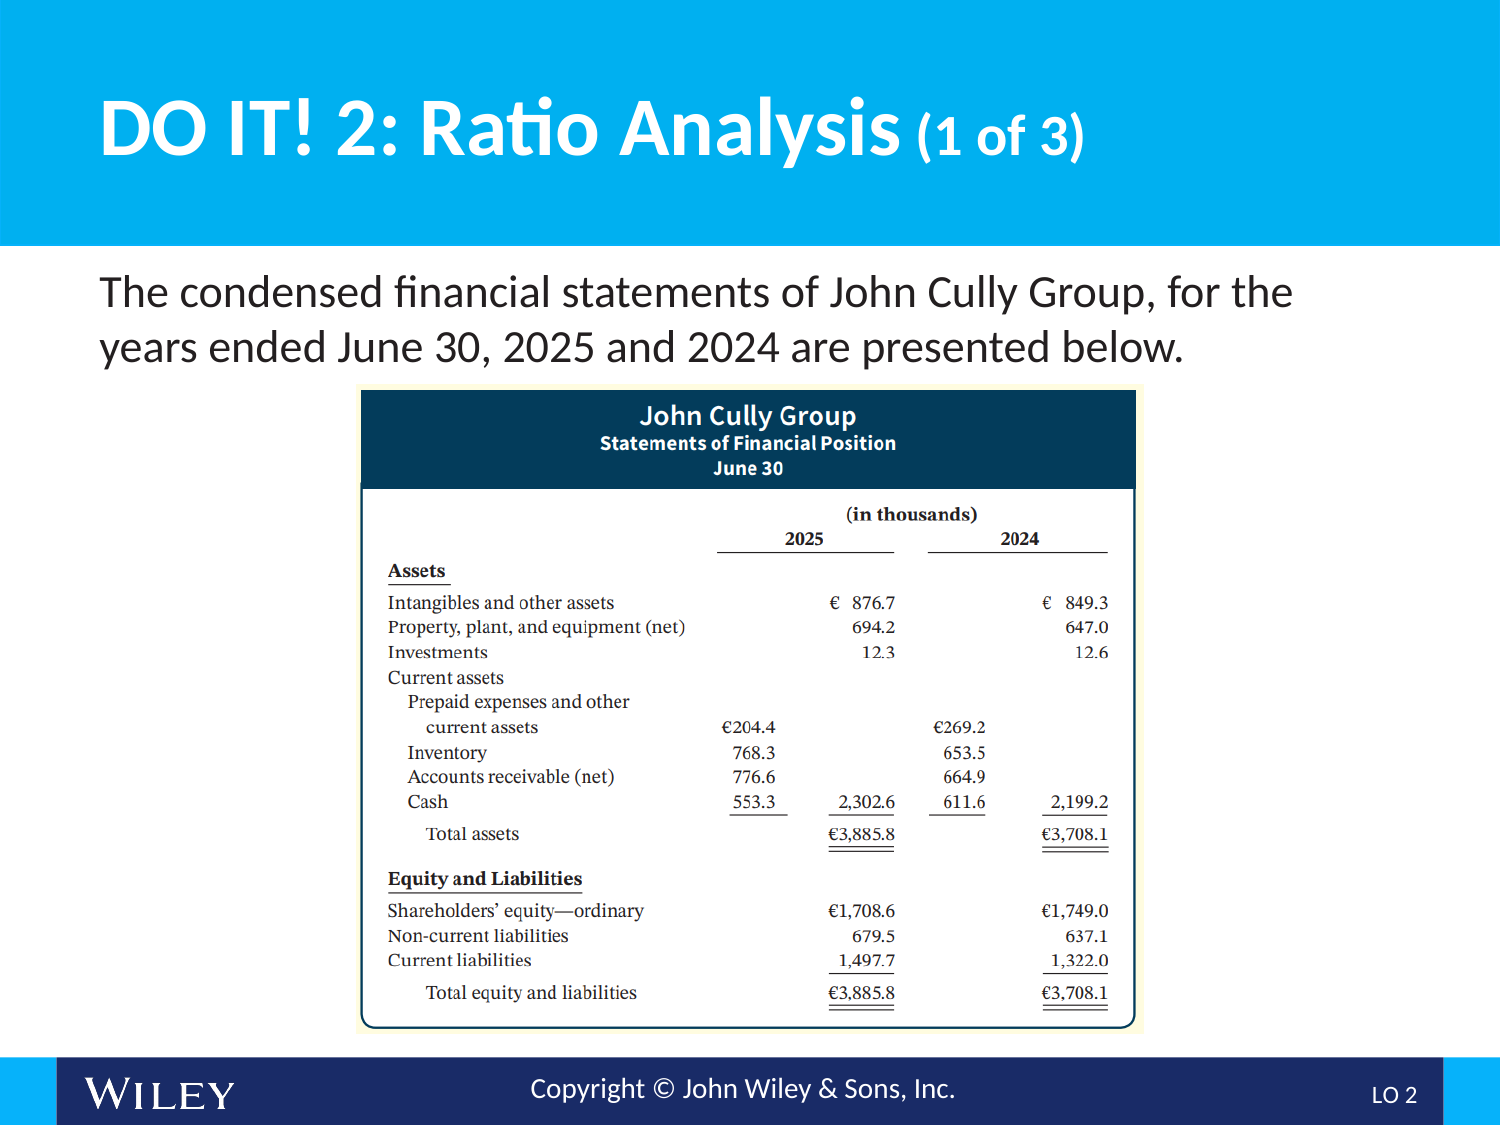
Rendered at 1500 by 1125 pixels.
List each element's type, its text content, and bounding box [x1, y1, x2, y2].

list The condensed financial statements of John Cully Group, for the years ended June 30, 2025 and 2024 are presented below. [84, 253, 1416, 380]
title DO IT! 2: Ratio Analysis (1 of 3) [84, 75, 1416, 215]
picture [356, 384, 1144, 1034]
list L O 2 [1309, 1065, 1433, 1125]
